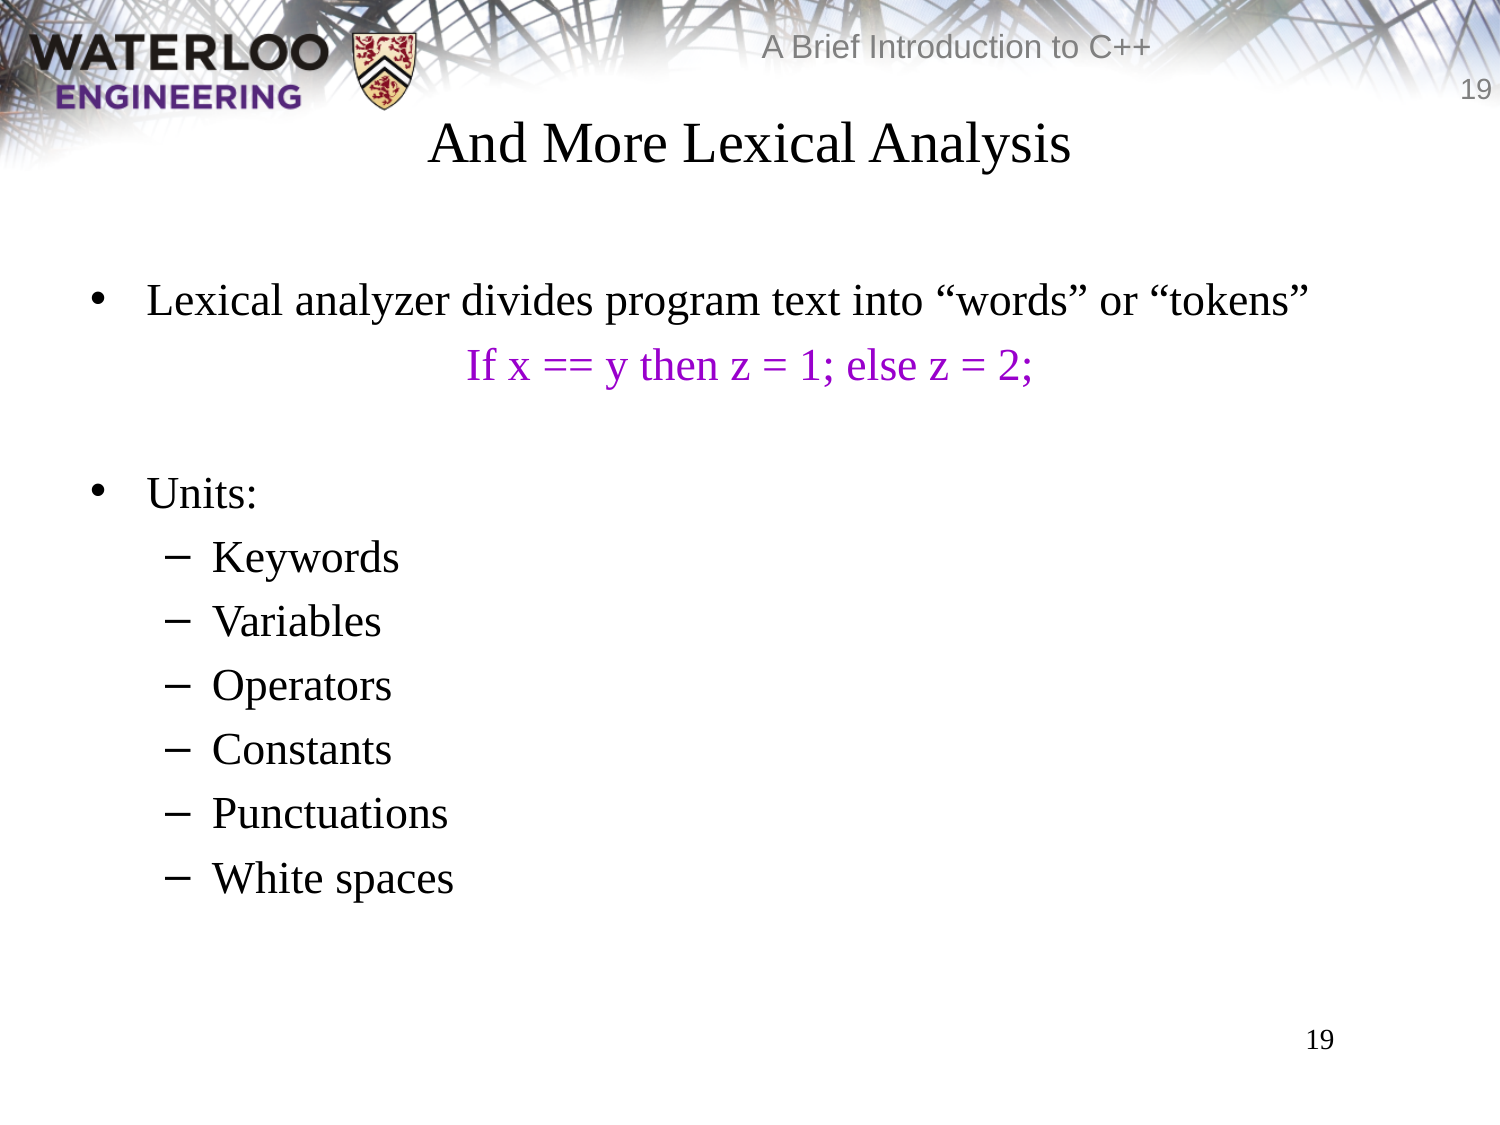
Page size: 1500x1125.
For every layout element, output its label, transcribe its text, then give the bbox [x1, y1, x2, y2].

list Lexical analyzer divides program text into “words” or “tokens” If x == y then z = 1; else z = 2; Units: Keywords Variables Operators Constants Punctuations White spaces [74, 262, 1426, 1006]
slide_number 19 [1037, 1012, 1350, 1088]
title And More Lexical Analysis [74, 44, 1426, 233]
picture [0, 0, 1500, 1125]
